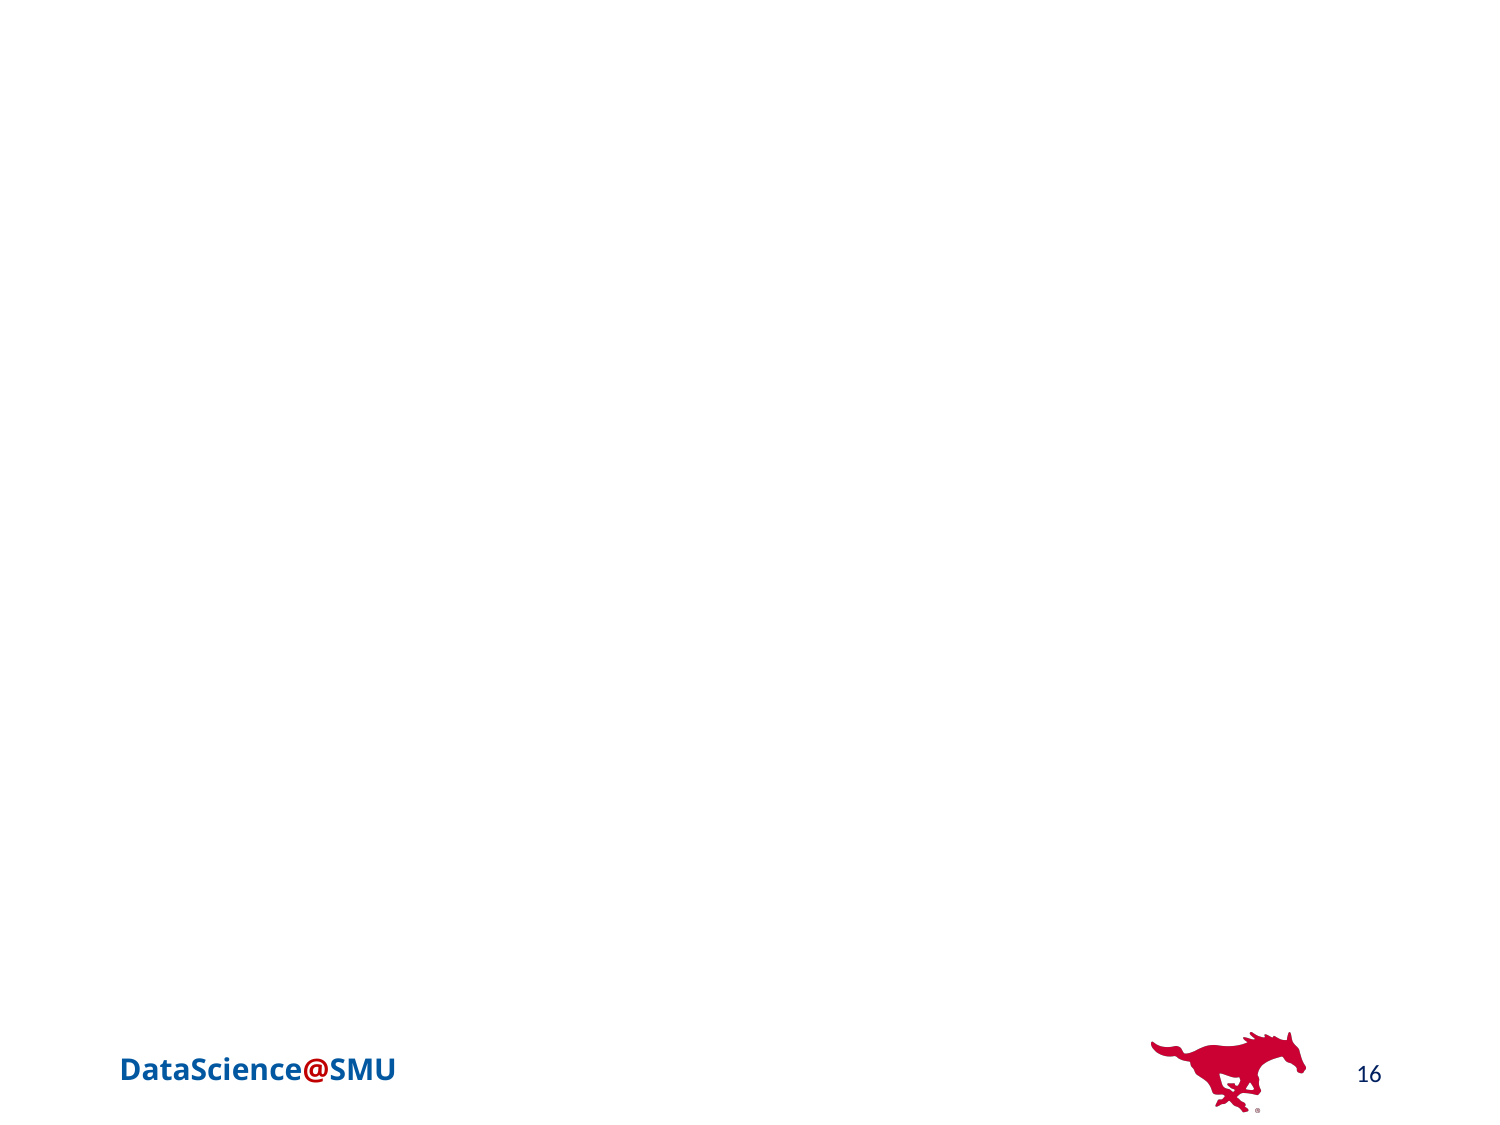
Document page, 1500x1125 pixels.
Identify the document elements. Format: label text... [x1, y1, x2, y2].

slide_number 16 [1059, 1042, 1397, 1103]
picture [1151, 1103, 1306, 1113]
picture [1151, 1032, 1306, 1042]
